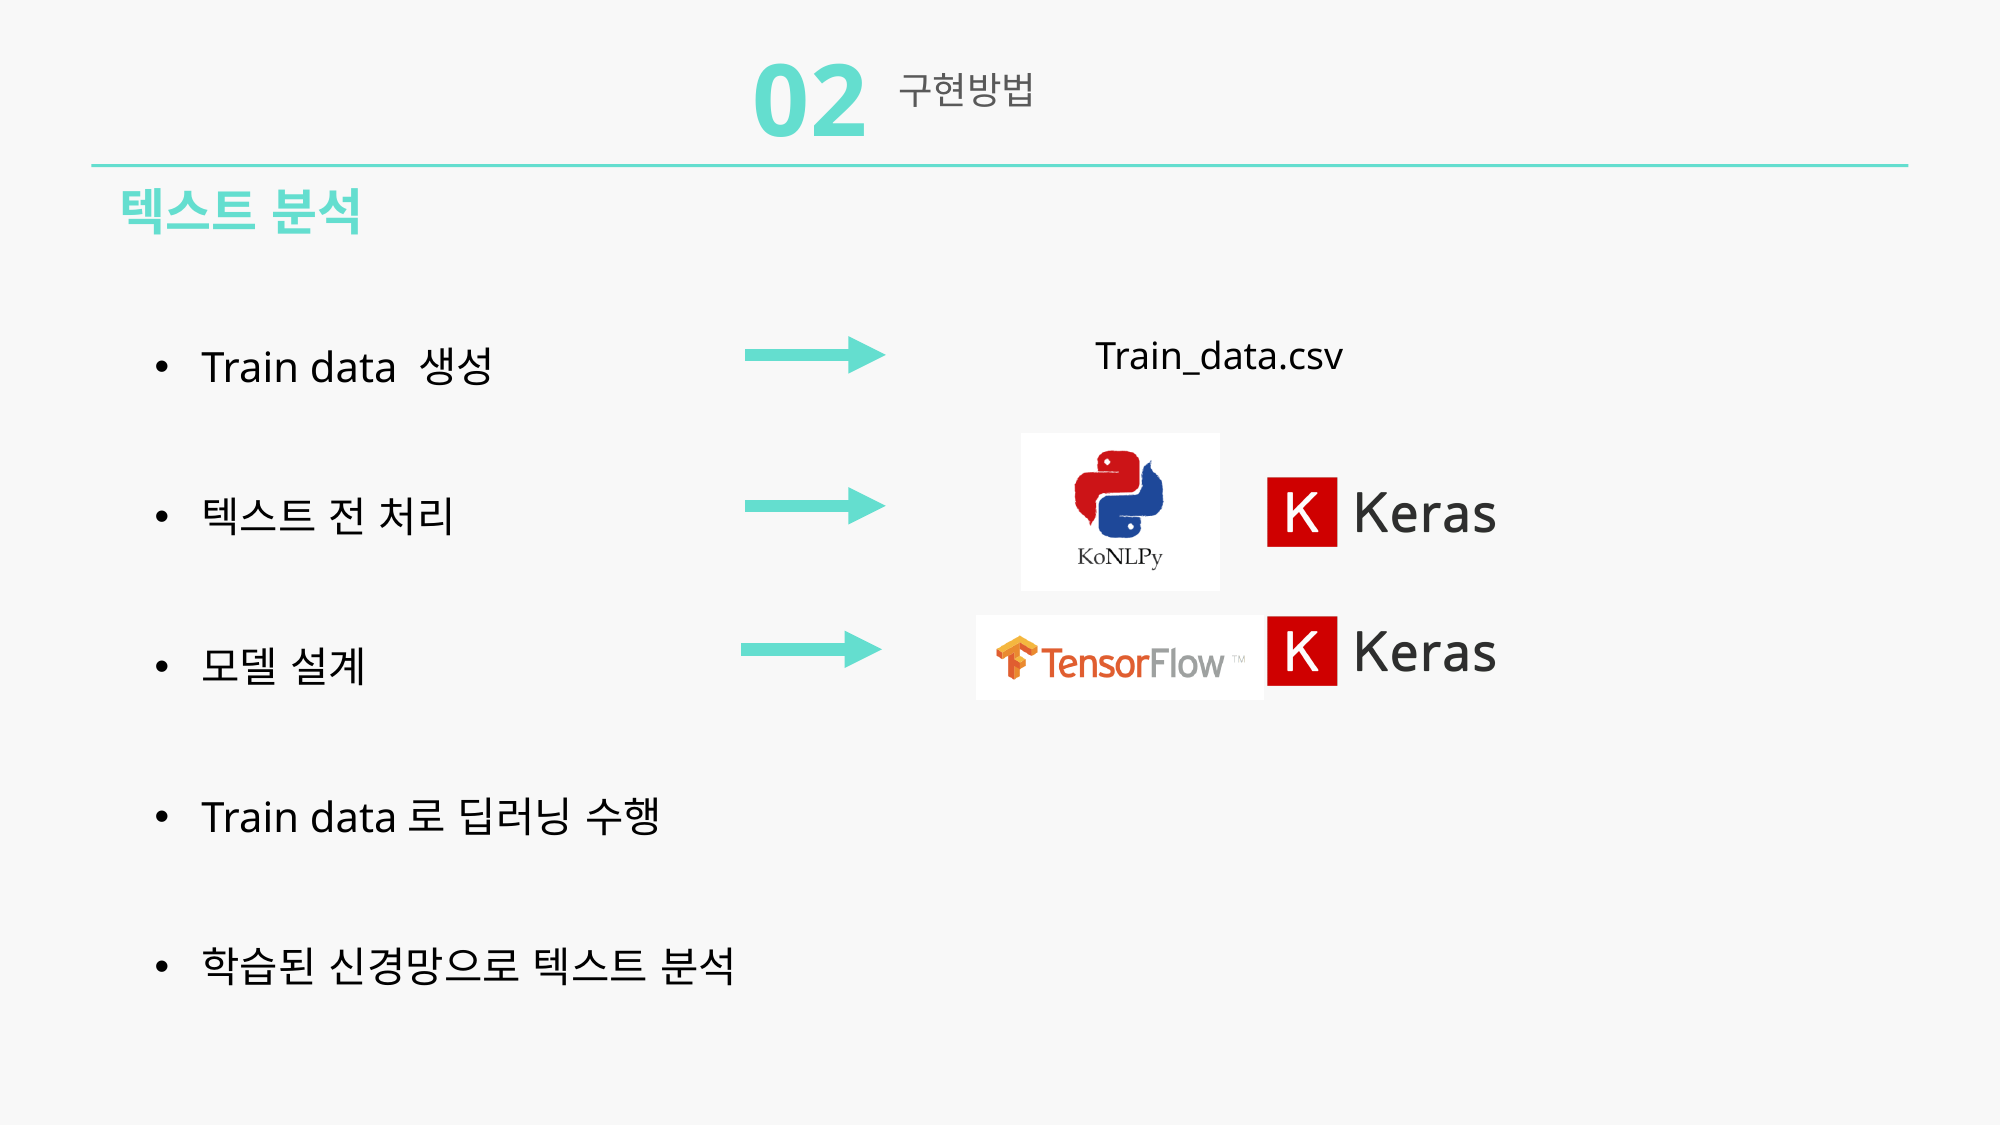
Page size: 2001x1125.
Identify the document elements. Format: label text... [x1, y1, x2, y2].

text_box Train data 생성 텍스트 전 처리 모델 설계 Train data로 딥러닝 수행 학습된 신경망으로 텍스트 분석 [139, 333, 753, 1049]
text_box [90, 163, 1909, 168]
picture [976, 615, 1264, 700]
text_box Train_data.csv [1080, 324, 1359, 385]
picture [1266, 615, 1512, 687]
text_box 텍스트 분석 [104, 173, 379, 248]
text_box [738, 29, 1303, 166]
picture [1021, 433, 1220, 591]
picture [1266, 476, 1512, 548]
